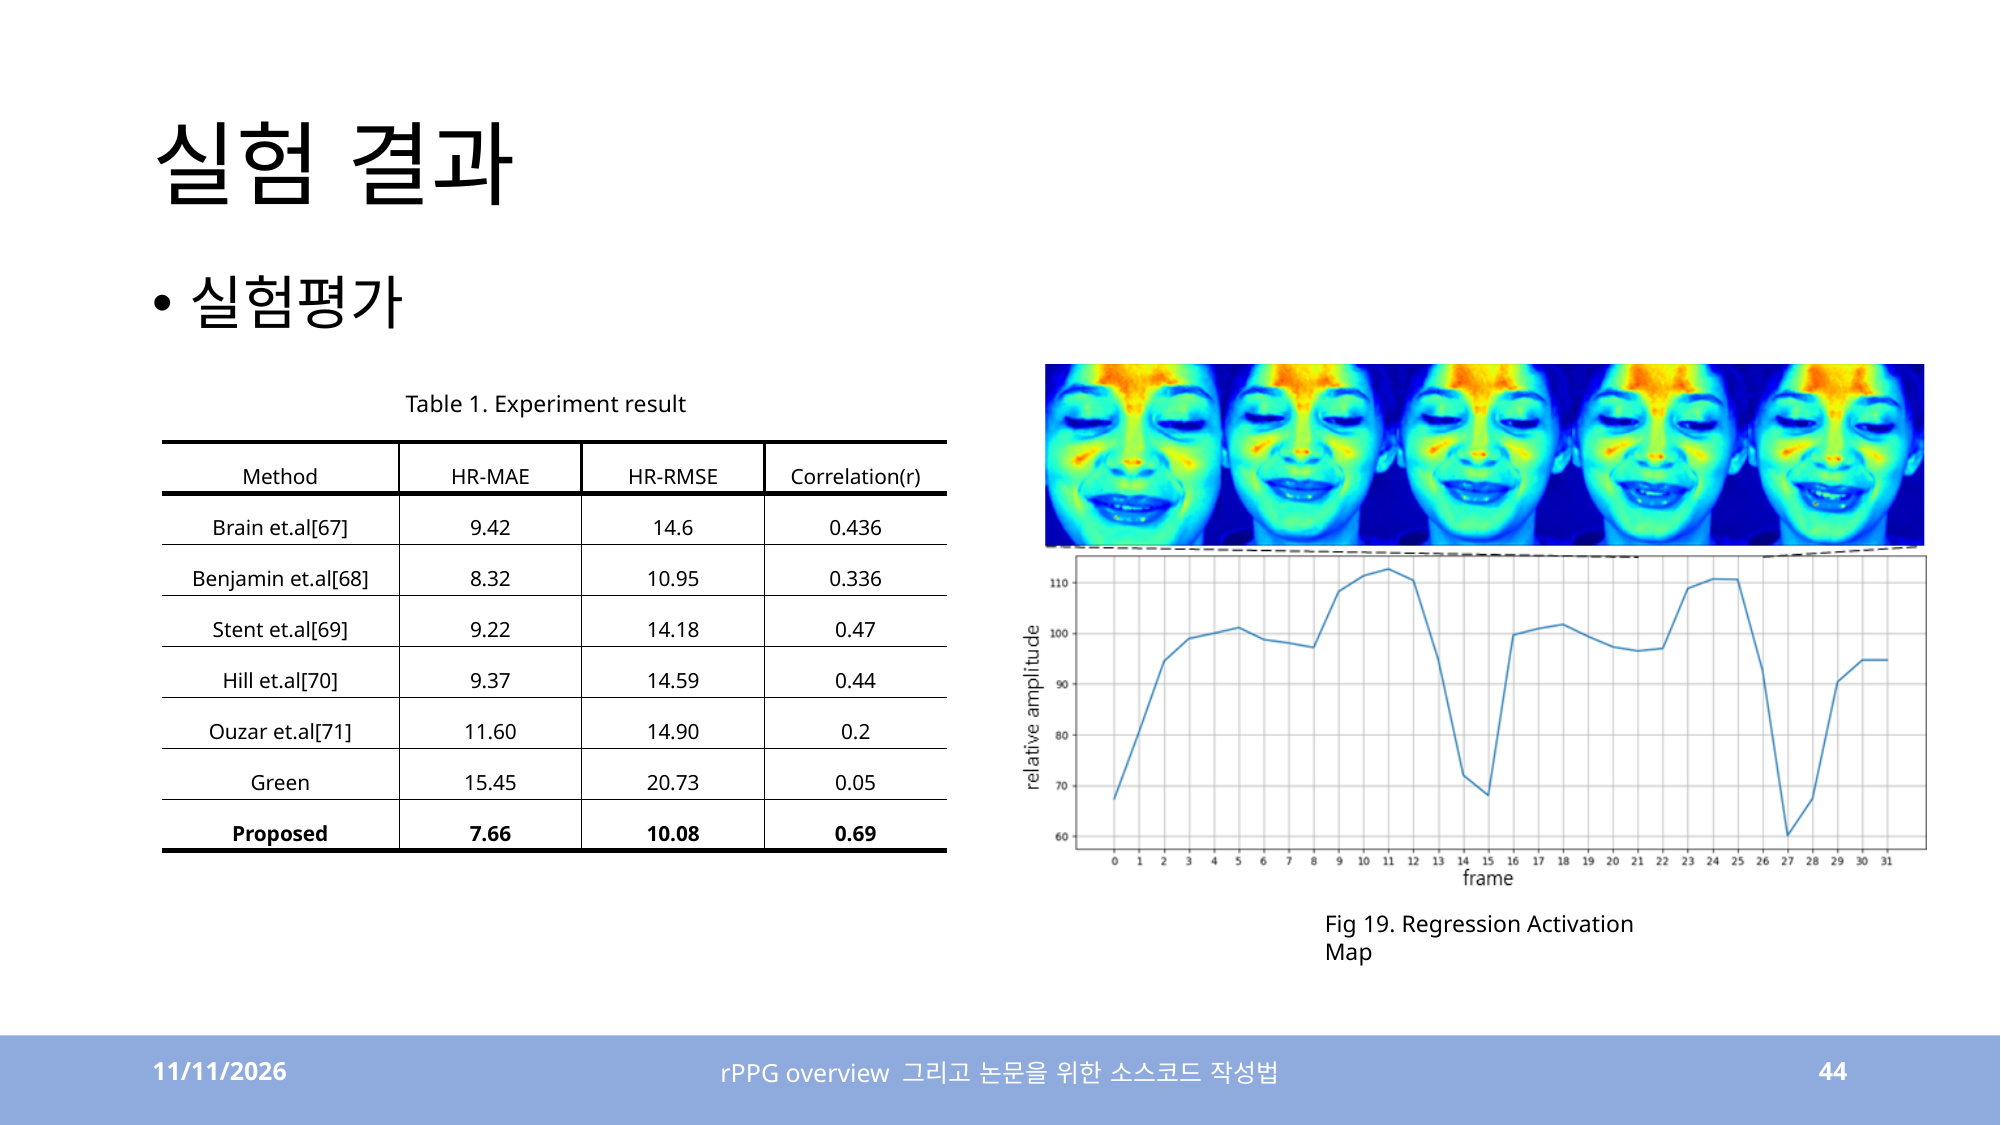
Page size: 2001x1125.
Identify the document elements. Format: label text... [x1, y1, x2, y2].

table_cell 0.2 [765, 698, 947, 748]
table_cell 9.42 [400, 496, 581, 544]
slide_number 44 [1412, 1042, 1863, 1103]
table_cell 0.336 [765, 545, 947, 595]
table_cell 15.45 [400, 749, 581, 799]
picture [1014, 364, 1927, 903]
table_cell 8.32 [400, 545, 581, 595]
table_cell Green [162, 749, 399, 799]
table_cell 7.66 [400, 800, 581, 848]
table_cell 14.59 [582, 647, 764, 697]
table_cell 0.44 [765, 647, 947, 697]
table_header HR-MAE [400, 444, 580, 491]
table_cell 14.6 [582, 496, 764, 544]
table_cell 0.69 [765, 800, 947, 848]
table_cell 10.08 [582, 800, 764, 848]
table_header Method [162, 444, 398, 491]
table_header Correlation(r) [766, 444, 947, 491]
table_cell 14.90 [582, 698, 764, 748]
table_cell 20.73 [582, 749, 764, 799]
text_box Fig 19. Regression Activation Map [1309, 903, 1704, 973]
table_header HR-RMSE [583, 444, 763, 491]
table_cell 11.60 [400, 698, 581, 748]
table_cell 0.05 [765, 749, 947, 799]
table_cell Brain et.al[67] [162, 496, 399, 544]
table_cell 0.47 [765, 596, 947, 646]
table_cell Benjamin et.al[68] [162, 545, 399, 595]
table_cell Hill et.al[70] [162, 647, 399, 697]
table_cell 14.18 [582, 596, 764, 646]
table_cell Proposed [162, 800, 399, 848]
text_box Table 1. Experiment result [390, 381, 785, 424]
table_cell 9.37 [400, 647, 581, 697]
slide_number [137, 1042, 588, 1103]
table_cell 0.436 [765, 496, 947, 544]
table_cell Stent et.al[69] [162, 596, 399, 646]
table_cell Ouzar et.al[71] [162, 698, 399, 748]
footer rPPG overview 그리고 논문을 위한 소스코드 작성법 [662, 1042, 1338, 1103]
list 실험평가 [137, 266, 1863, 550]
table_cell 9.22 [400, 596, 581, 646]
table_cell 10.95 [582, 545, 764, 595]
title 실험 결과 [137, 59, 1863, 266]
